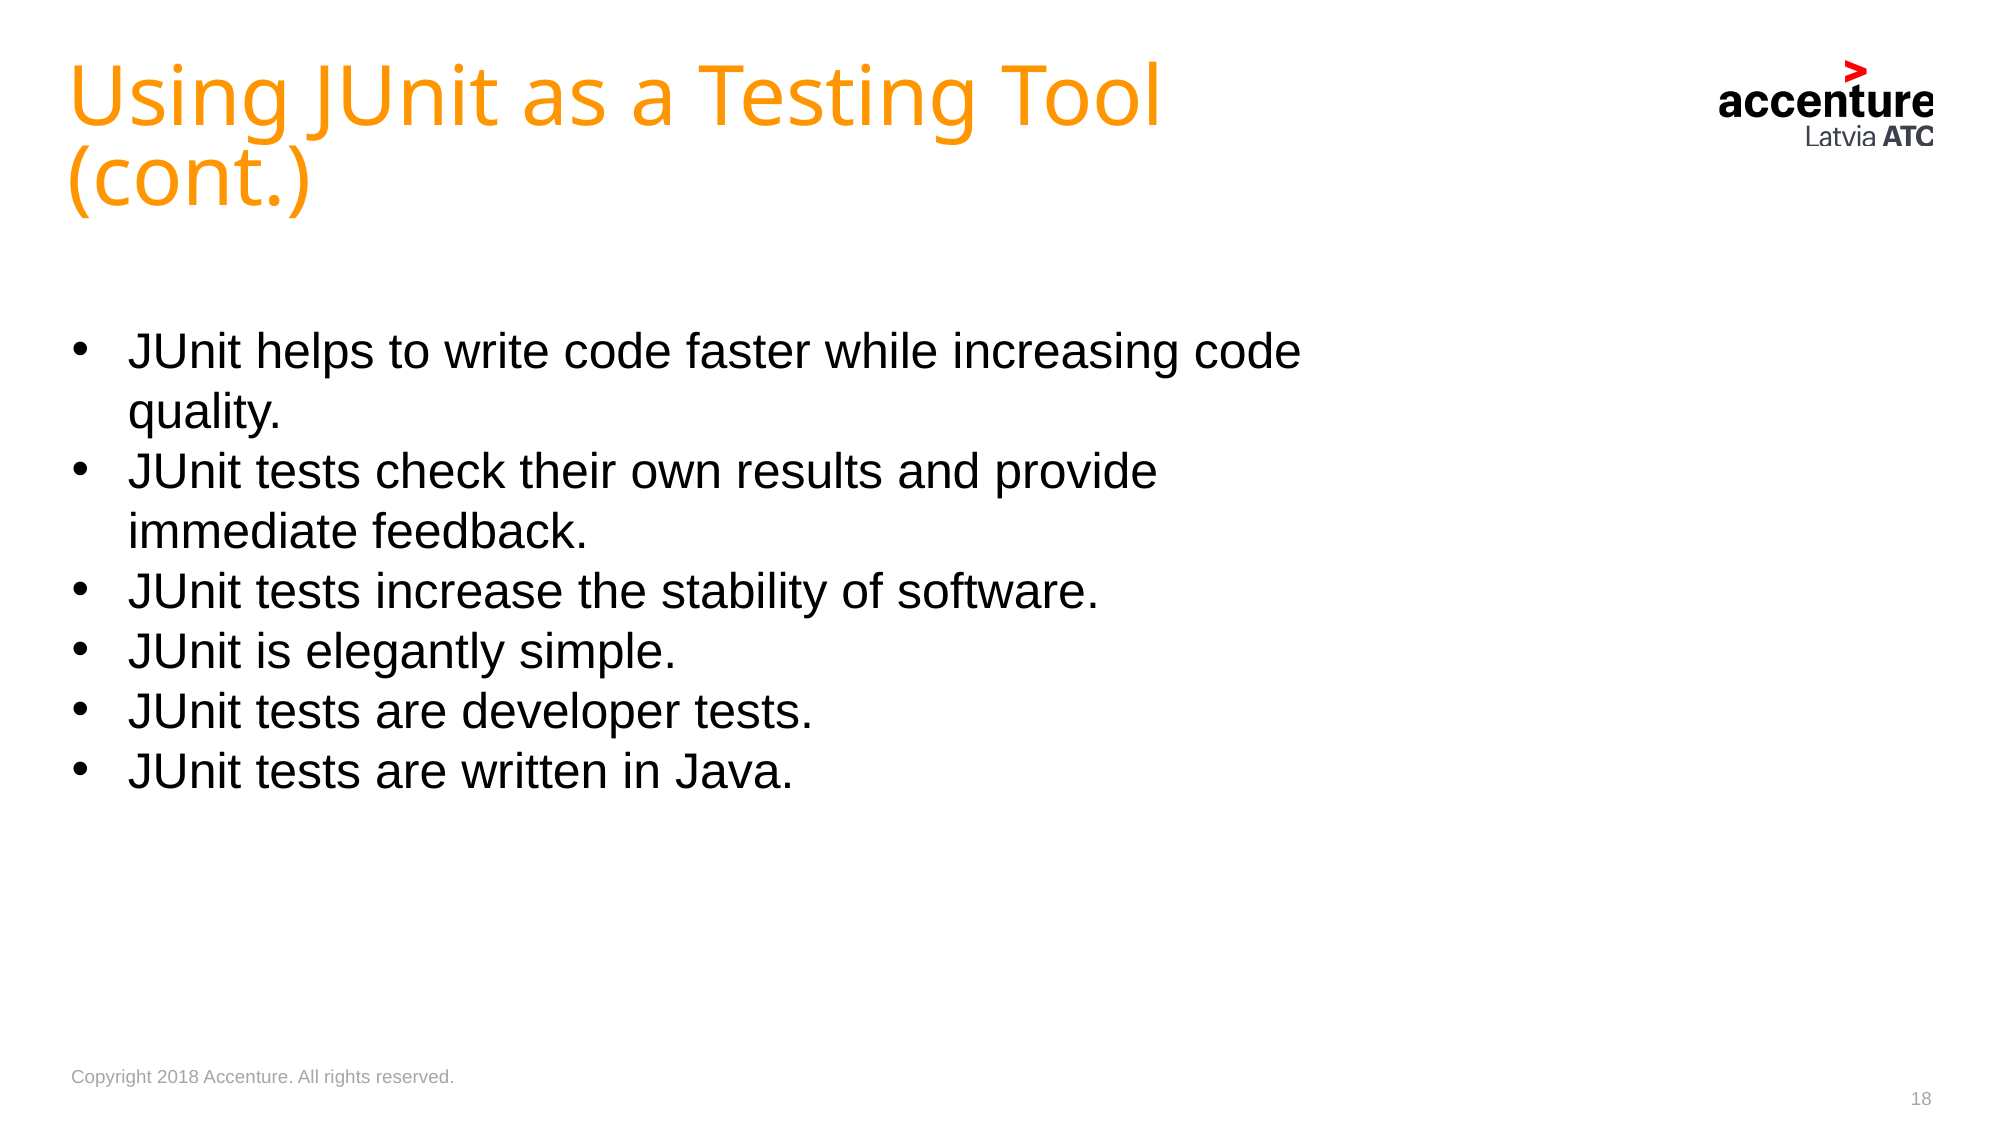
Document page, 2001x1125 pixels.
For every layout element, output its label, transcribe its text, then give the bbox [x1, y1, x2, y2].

slide_number 18 [1496, 1057, 1947, 1117]
list JUnit helps to write code faster while increasing code quality. JUnit tests check their own results and provide immediate feedback. JUnit tests increase the stability of software. JUnit is elegantly simple. JUnit tests are developer tests. JUnit tests are written in Java. [71, 318, 1320, 993]
title Using JUnit as a Testing Tool (cont.) [67, 61, 1316, 226]
